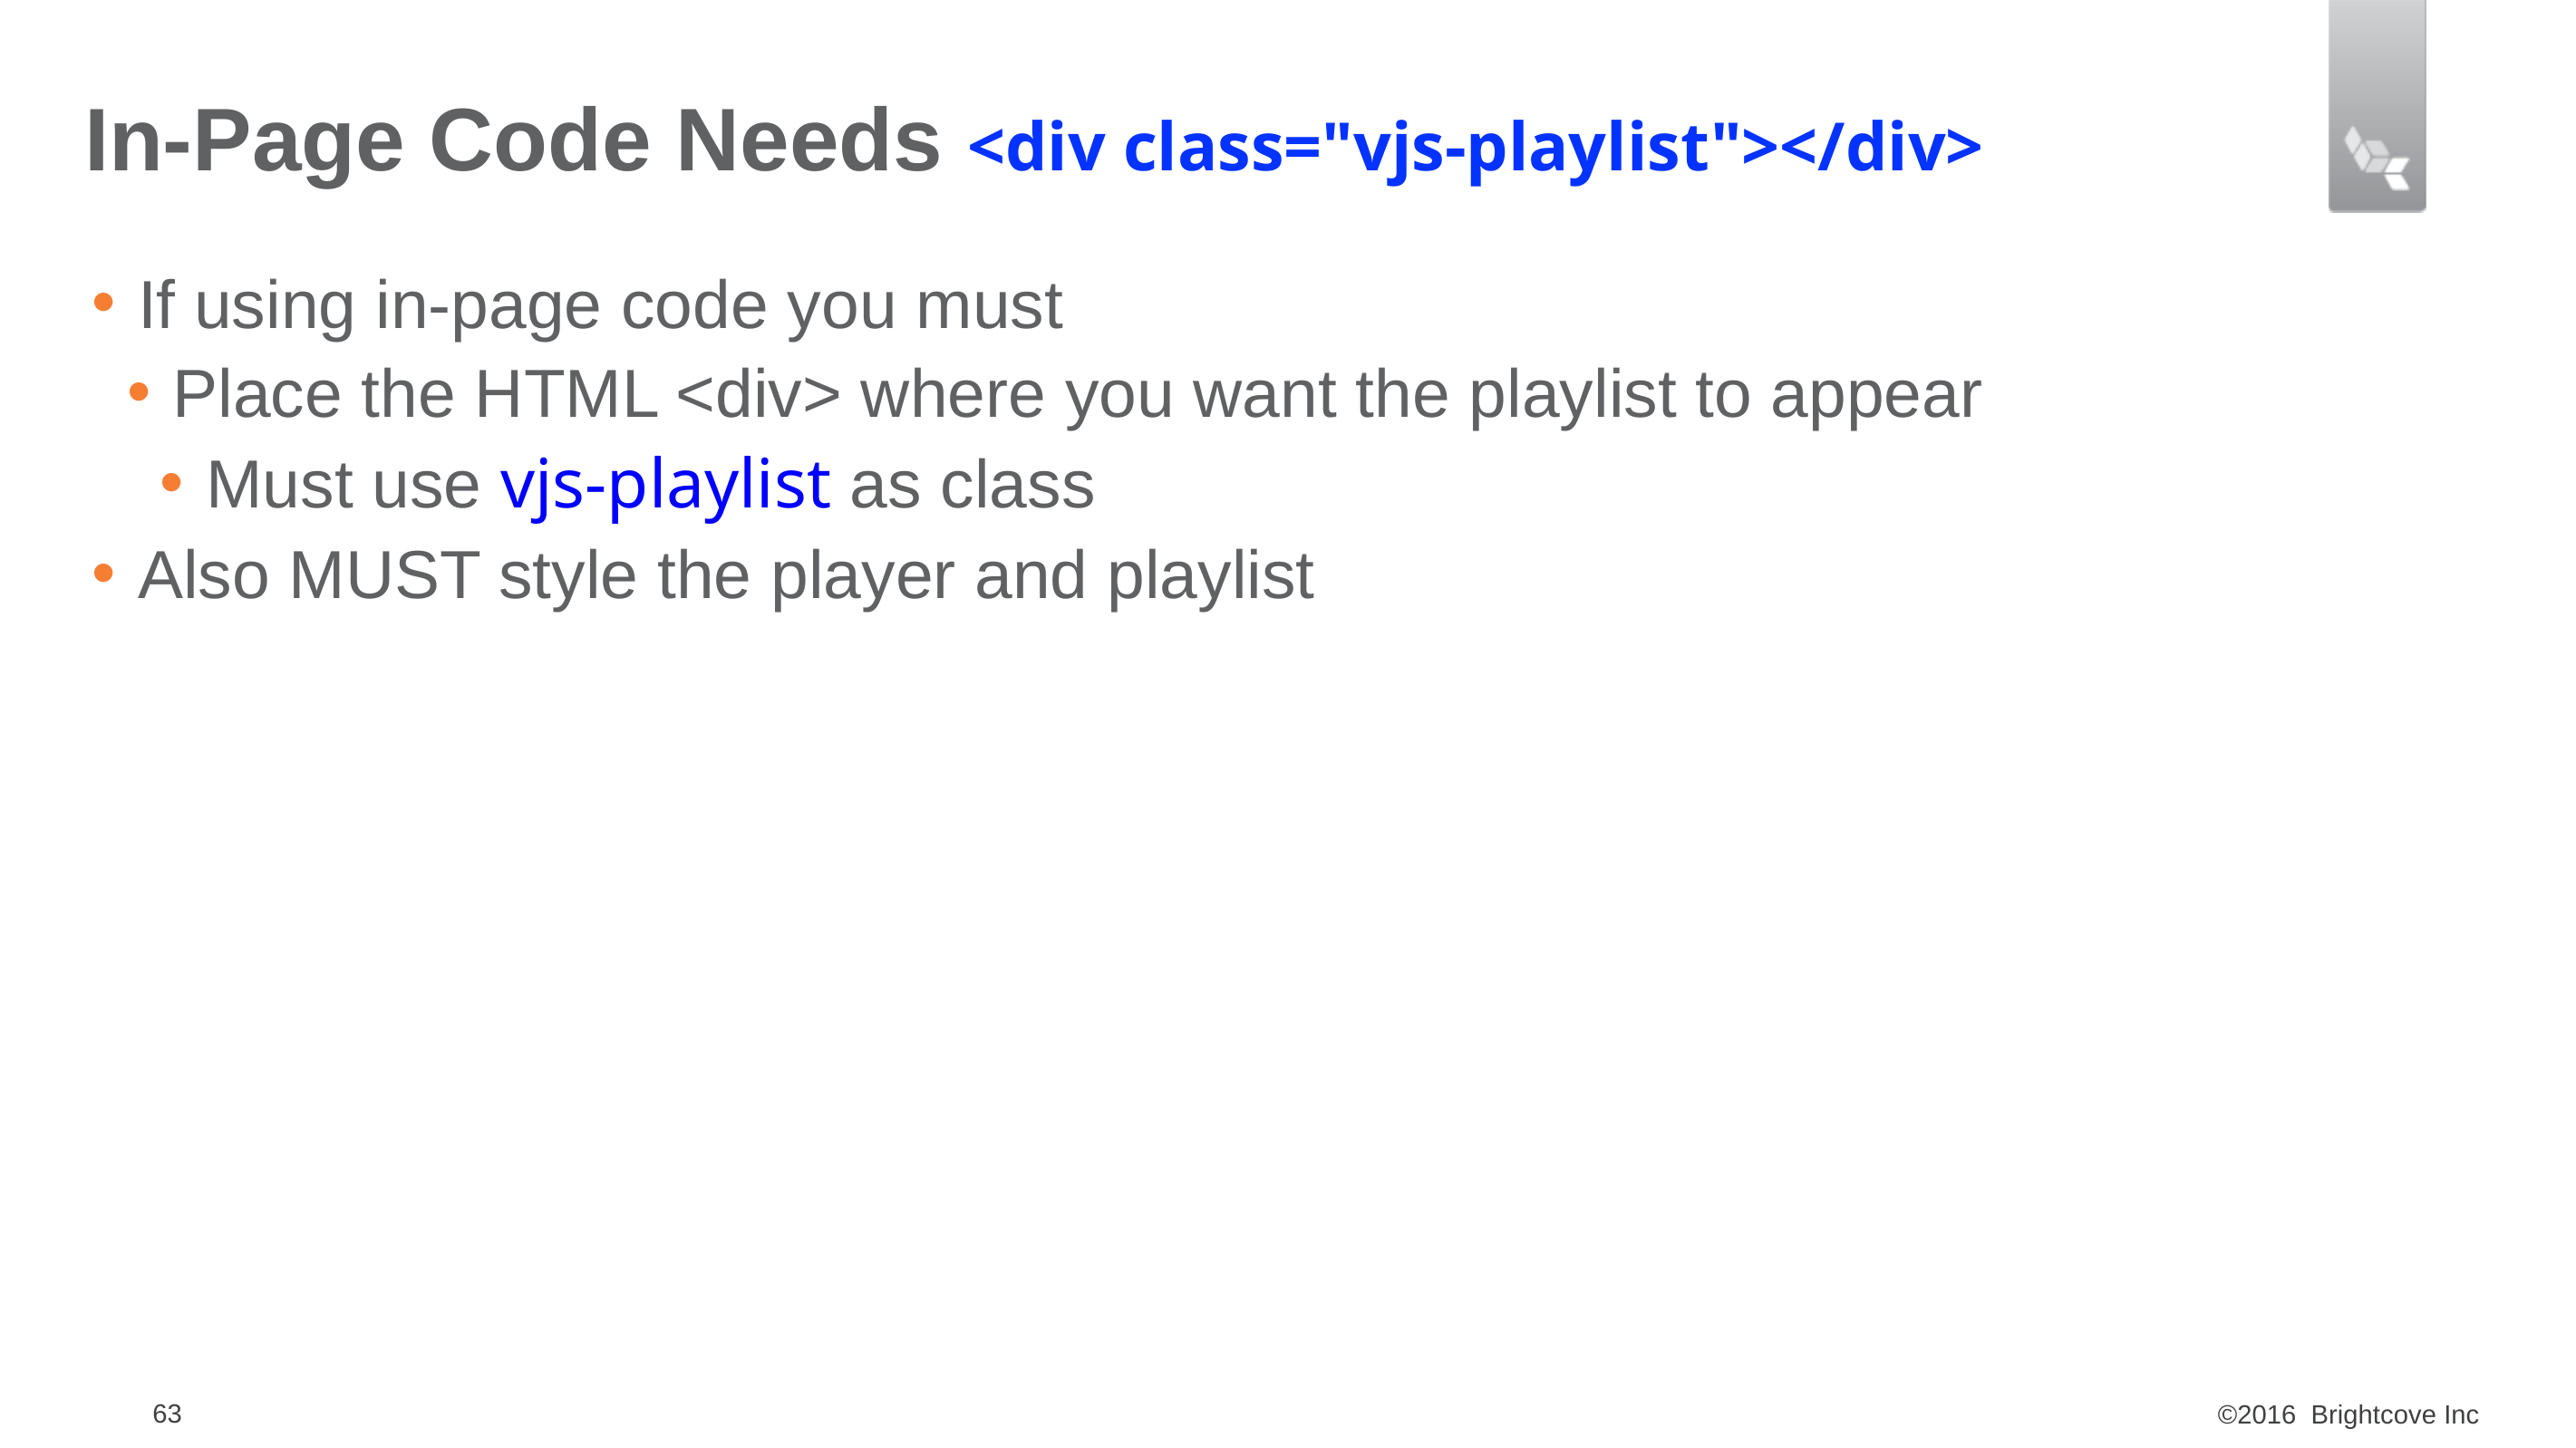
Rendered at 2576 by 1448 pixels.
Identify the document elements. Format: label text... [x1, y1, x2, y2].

picture [2329, 0, 2428, 213]
list If using in-page code you must Place the HTML <div> where you want the playlist to appear Must use vjs-playlist as class Also MUST style the player and playlist [80, 247, 2442, 1303]
slide_number 63 [143, 1390, 189, 1434]
title In-Page Code Needs <div class="vjs-playlist"></div> [72, 38, 2263, 233]
